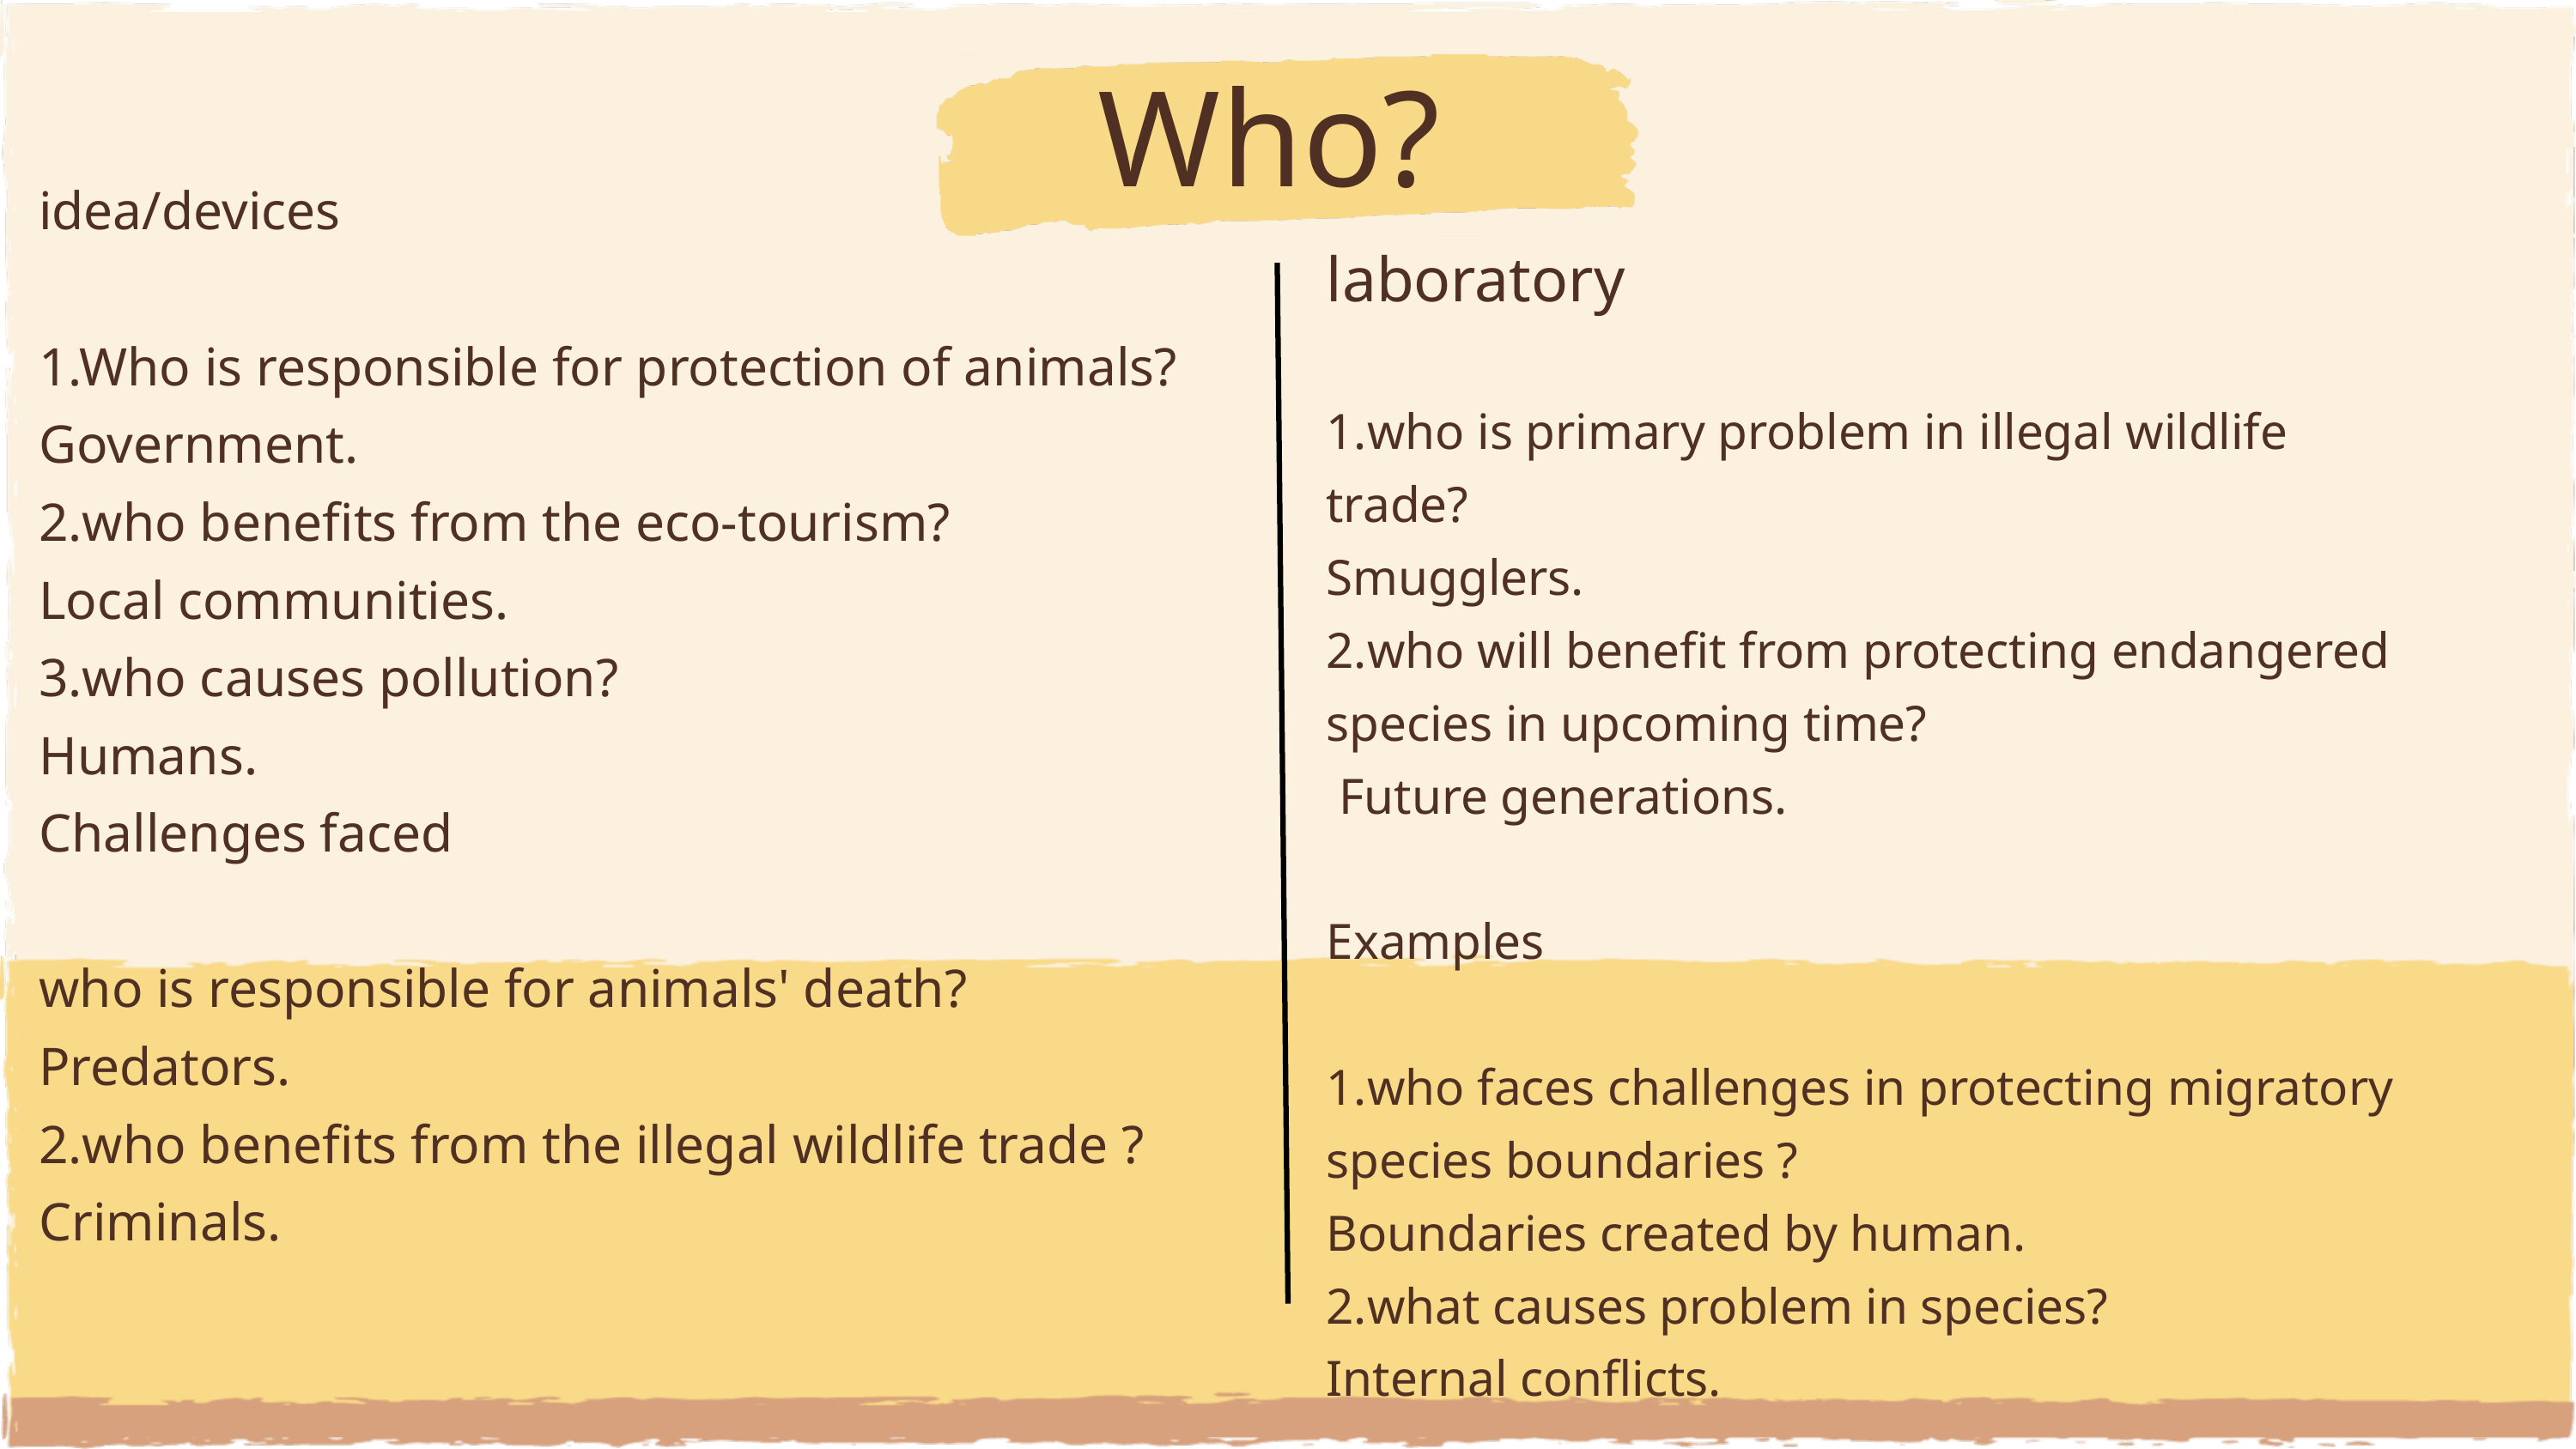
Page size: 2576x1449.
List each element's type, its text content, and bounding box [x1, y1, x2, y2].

text_box [936, 54, 1097, 162]
text_box laboratory 1.who is primary problem in illegal wildlife trade? Smugglers. 2.who will benefit from protecting endangered species in upcoming time? Future generations. Examples 1.who faces challenges in protecting migratory species boundaries ? Boundaries created by human. 2.what causes problem in species? Internal conflicts. [1326, 221, 2432, 1449]
text_box [0, 0, 2576, 1449]
text_box idea/devices 1.Who is responsible for protection of animals? Government. 2.who benefits from the eco-tourism? Local communities. 3.who causes pollution? Humans. Challenges faced who is responsible for animals' death? Predators. 2.who benefits from the illegal wildlife trade ? Criminals. [39, 162, 1227, 1252]
text_box [1227, 54, 1640, 236]
text_box Who? [1097, 54, 1478, 214]
